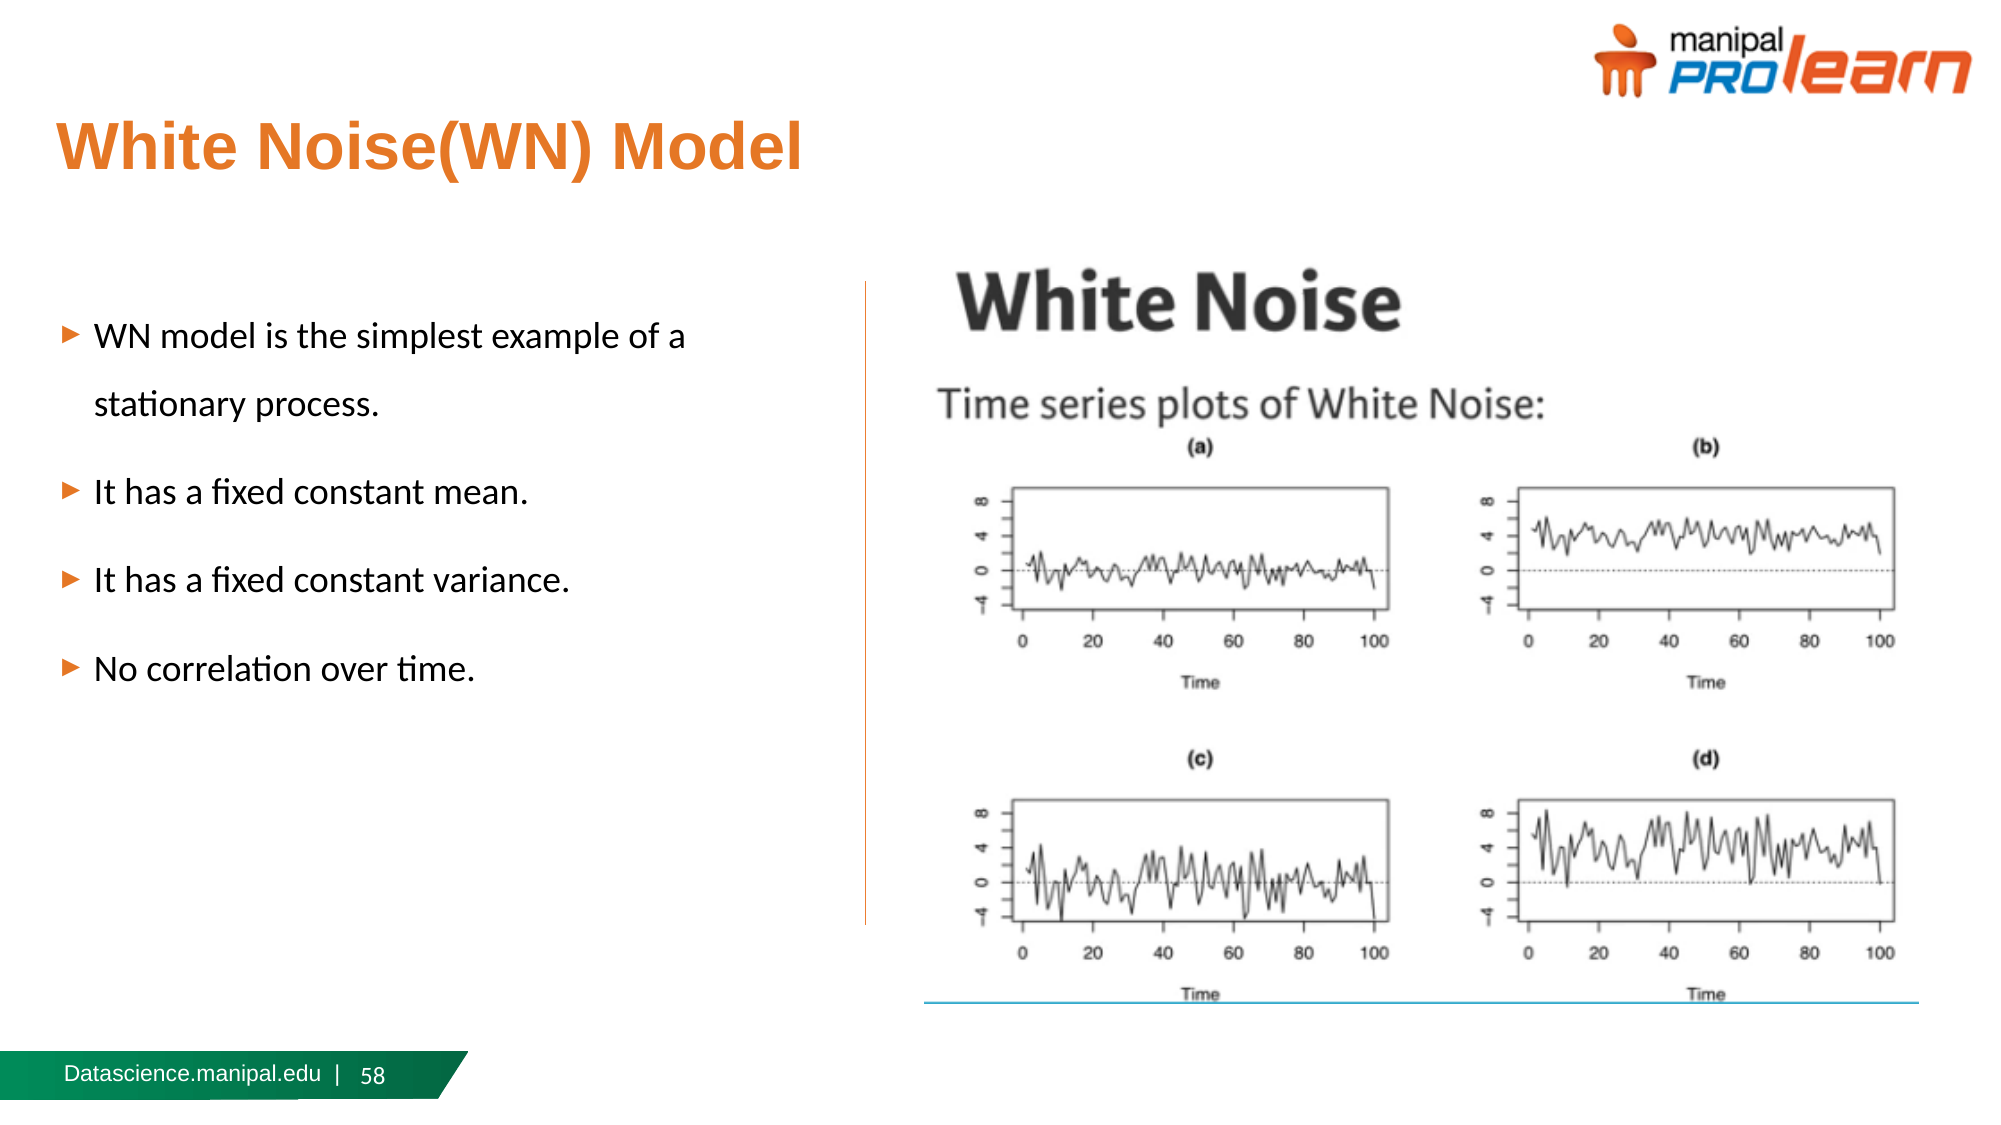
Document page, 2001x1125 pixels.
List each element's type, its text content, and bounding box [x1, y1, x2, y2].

picture [924, 256, 1919, 1004]
picture [1578, 18, 1984, 100]
text_box WN model is the simplest example of a stationary process. It has a fixed constant mean. It has a fixed constant variance. No correlation over time. [41, 281, 806, 846]
slide_number 58 [345, 1044, 467, 1105]
title White Noise(WN) Model [41, 39, 1767, 257]
